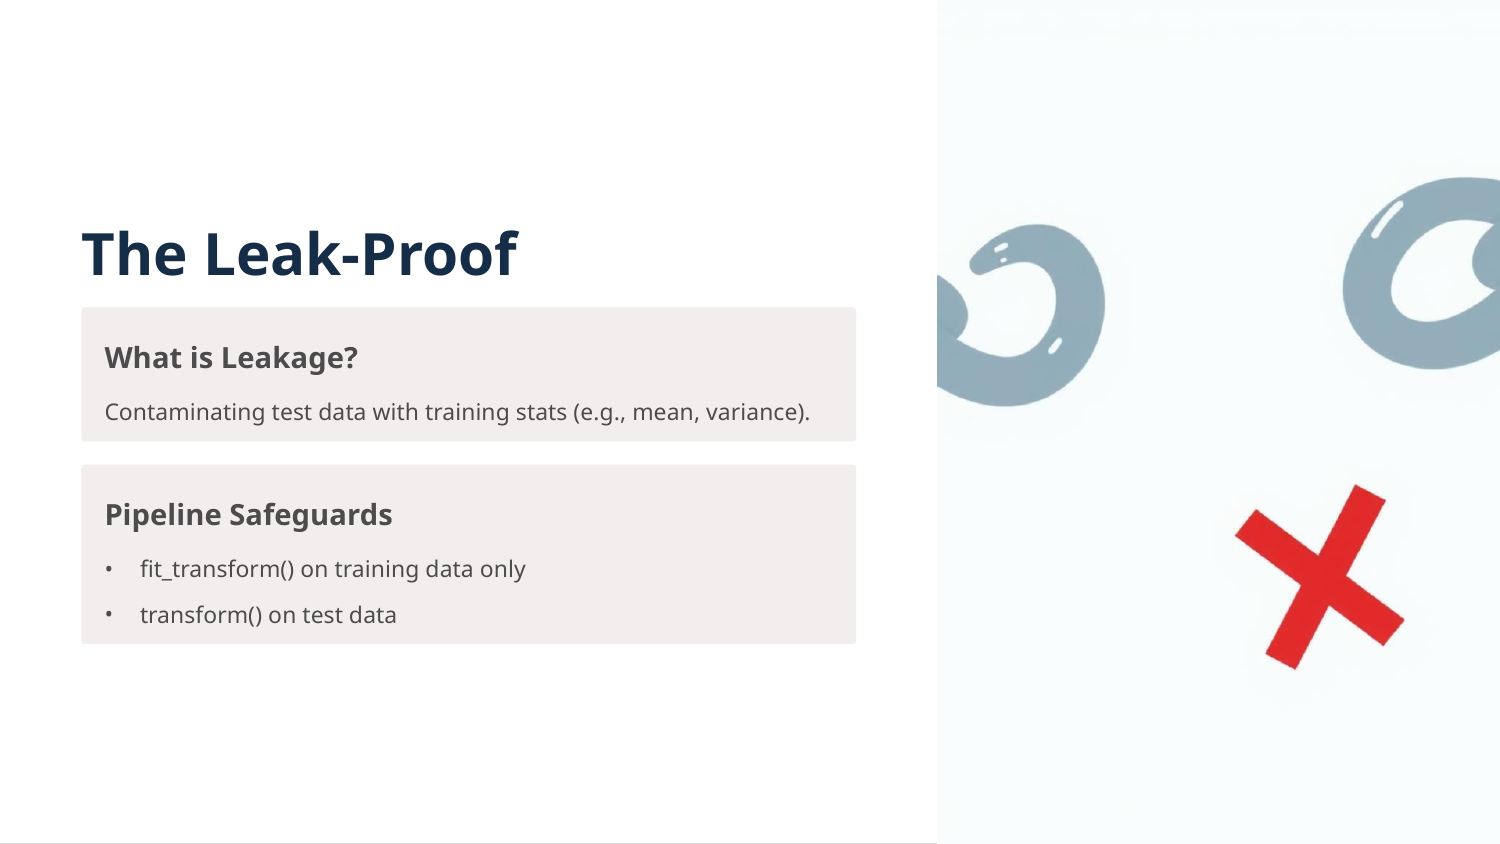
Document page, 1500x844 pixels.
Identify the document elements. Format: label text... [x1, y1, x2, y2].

text_box [81, 307, 857, 442]
picture [937, 0, 1500, 844]
text_box The Leak-Proof Pipeline [81, 199, 758, 273]
text_box transform() on test data [104, 583, 833, 621]
text_box What is Leakage? [104, 330, 396, 367]
text_box Pipeline Safeguards [104, 487, 396, 525]
text_box [81, 464, 857, 644]
text_box Contaminating test data with training stats (e.g., mean, variance). [104, 380, 833, 418]
text_box fit_transform() on training data only [104, 538, 833, 576]
